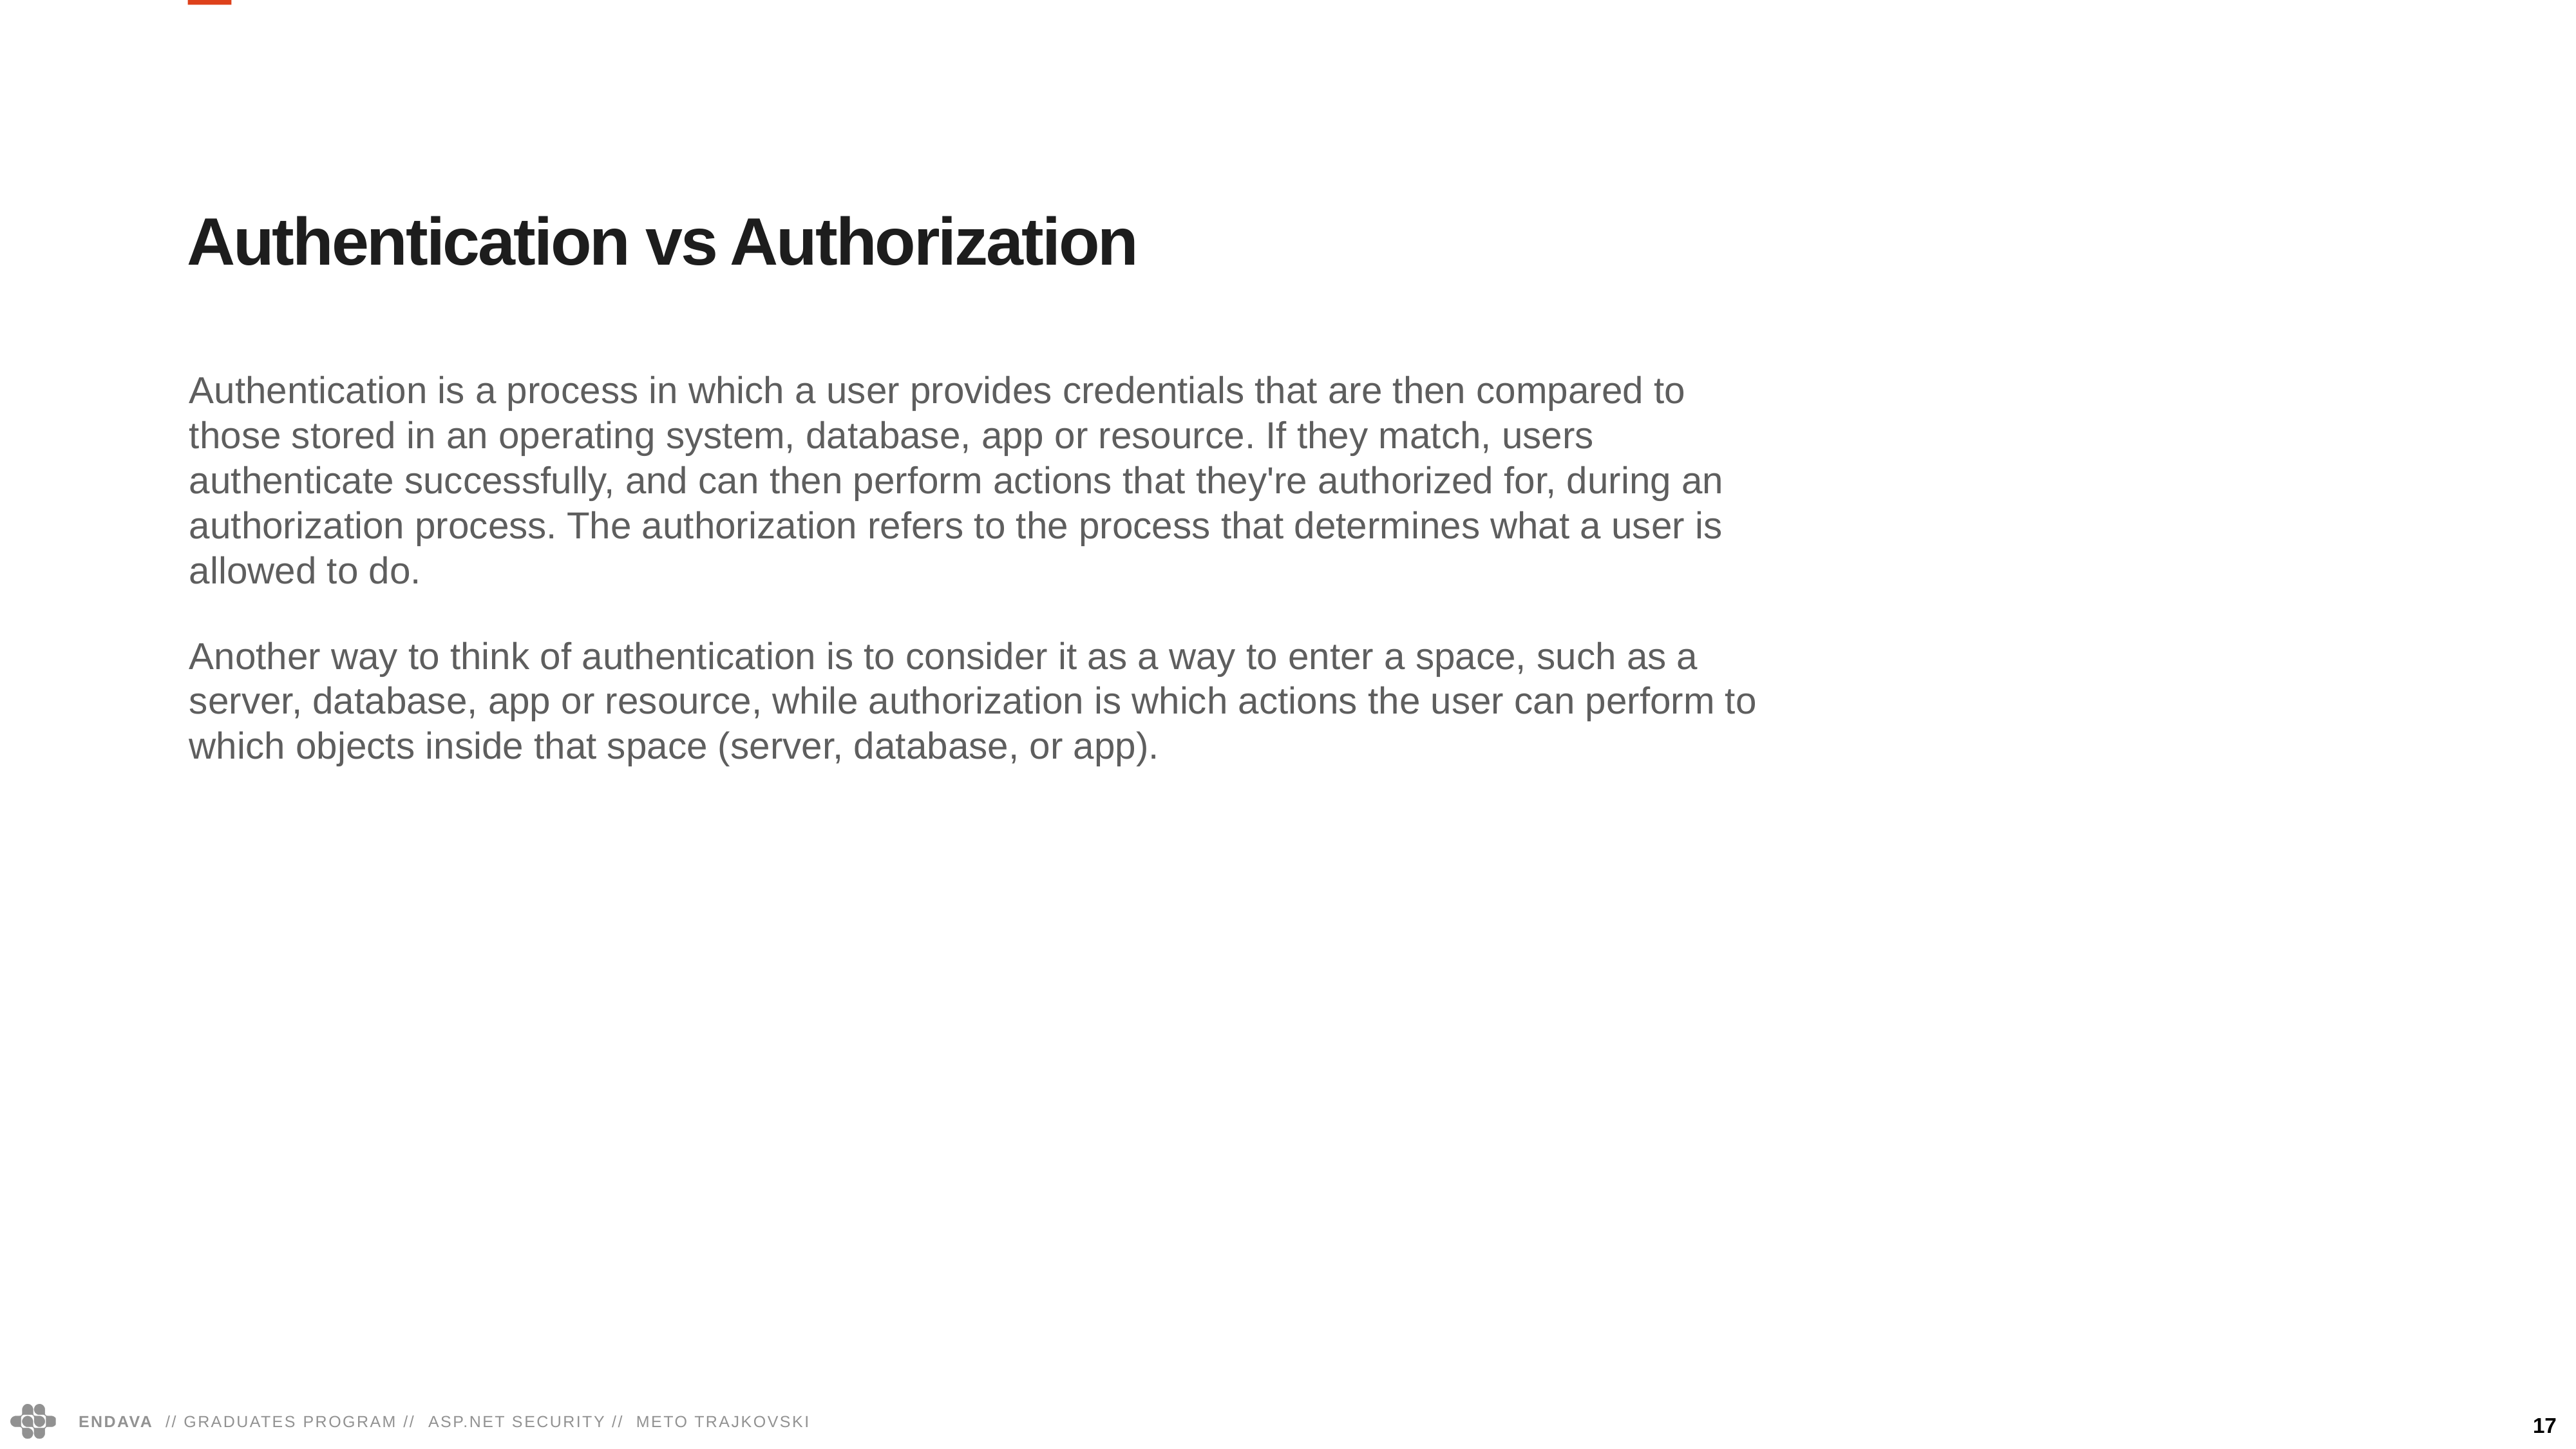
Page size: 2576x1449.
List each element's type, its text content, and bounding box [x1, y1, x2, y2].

slide_number 17 [2523, 1403, 2565, 1445]
text_box Authentication is a process in which a user provides credentials that are then compared to those stored in an operating system, database, app or resource. If they match, users authenticate successfully, and can then perform actions that they're authorized for, during an authorization process. The authorization refers to the process that determines what a user is allowed to do. Another way to think of authentication is to consider it as a way to enter a space, such as a server, database, app or resource, while authorization is which actions the user can perform to which objects inside that space (server, database, or app). [182, 358, 1781, 775]
text_box Authentication vs Authorization [181, 208, 1716, 283]
